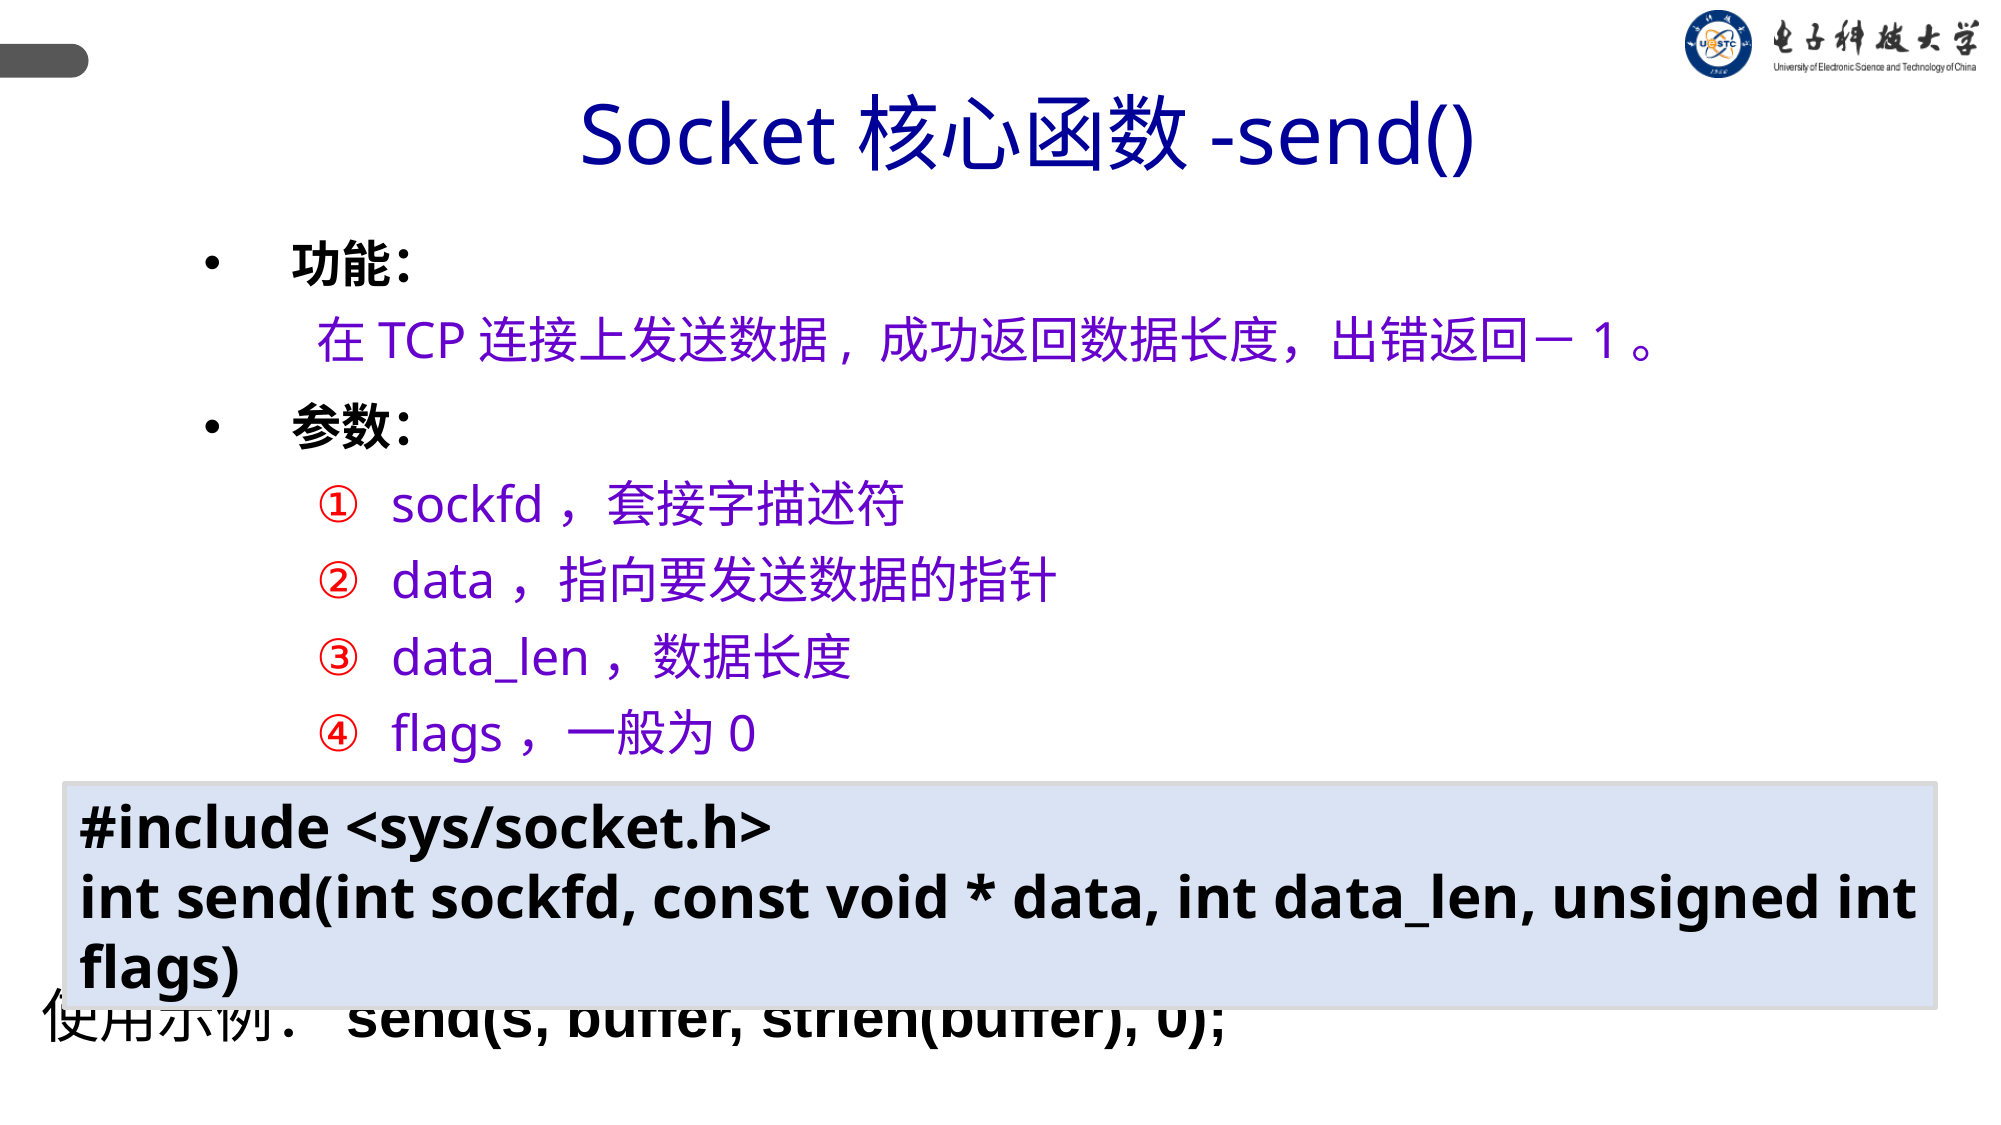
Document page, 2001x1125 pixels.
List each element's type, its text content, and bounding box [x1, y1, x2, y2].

title Socket核心函数-send() [240, 76, 1816, 199]
picture [1685, 10, 1979, 78]
text_box 使用示例：send(s, buffer, strlen(buffer), 0); [26, 980, 1244, 1058]
text_box #include <sys/socket.h> int send(int sockfd, const void * data, int data_len, unsigned int flags) [64, 783, 1936, 1008]
list 功能： 在TCP连接上发送数据, 成功返回数据长度，出错返回－1。 参数： sockfd，套接字描述符 data，指向要发送数据的指针 data_len，数据长度 flags，一般为0 [1244, 1008, 1905, 1018]
list 功能： 在TCP连接上发送数据, 成功返回数据长度，出错返回－1。 参数： sockfd，套接字描述符 data，指向要发送数据的指针 data_len，数据长度 flags，一般为0 [188, 219, 1905, 783]
